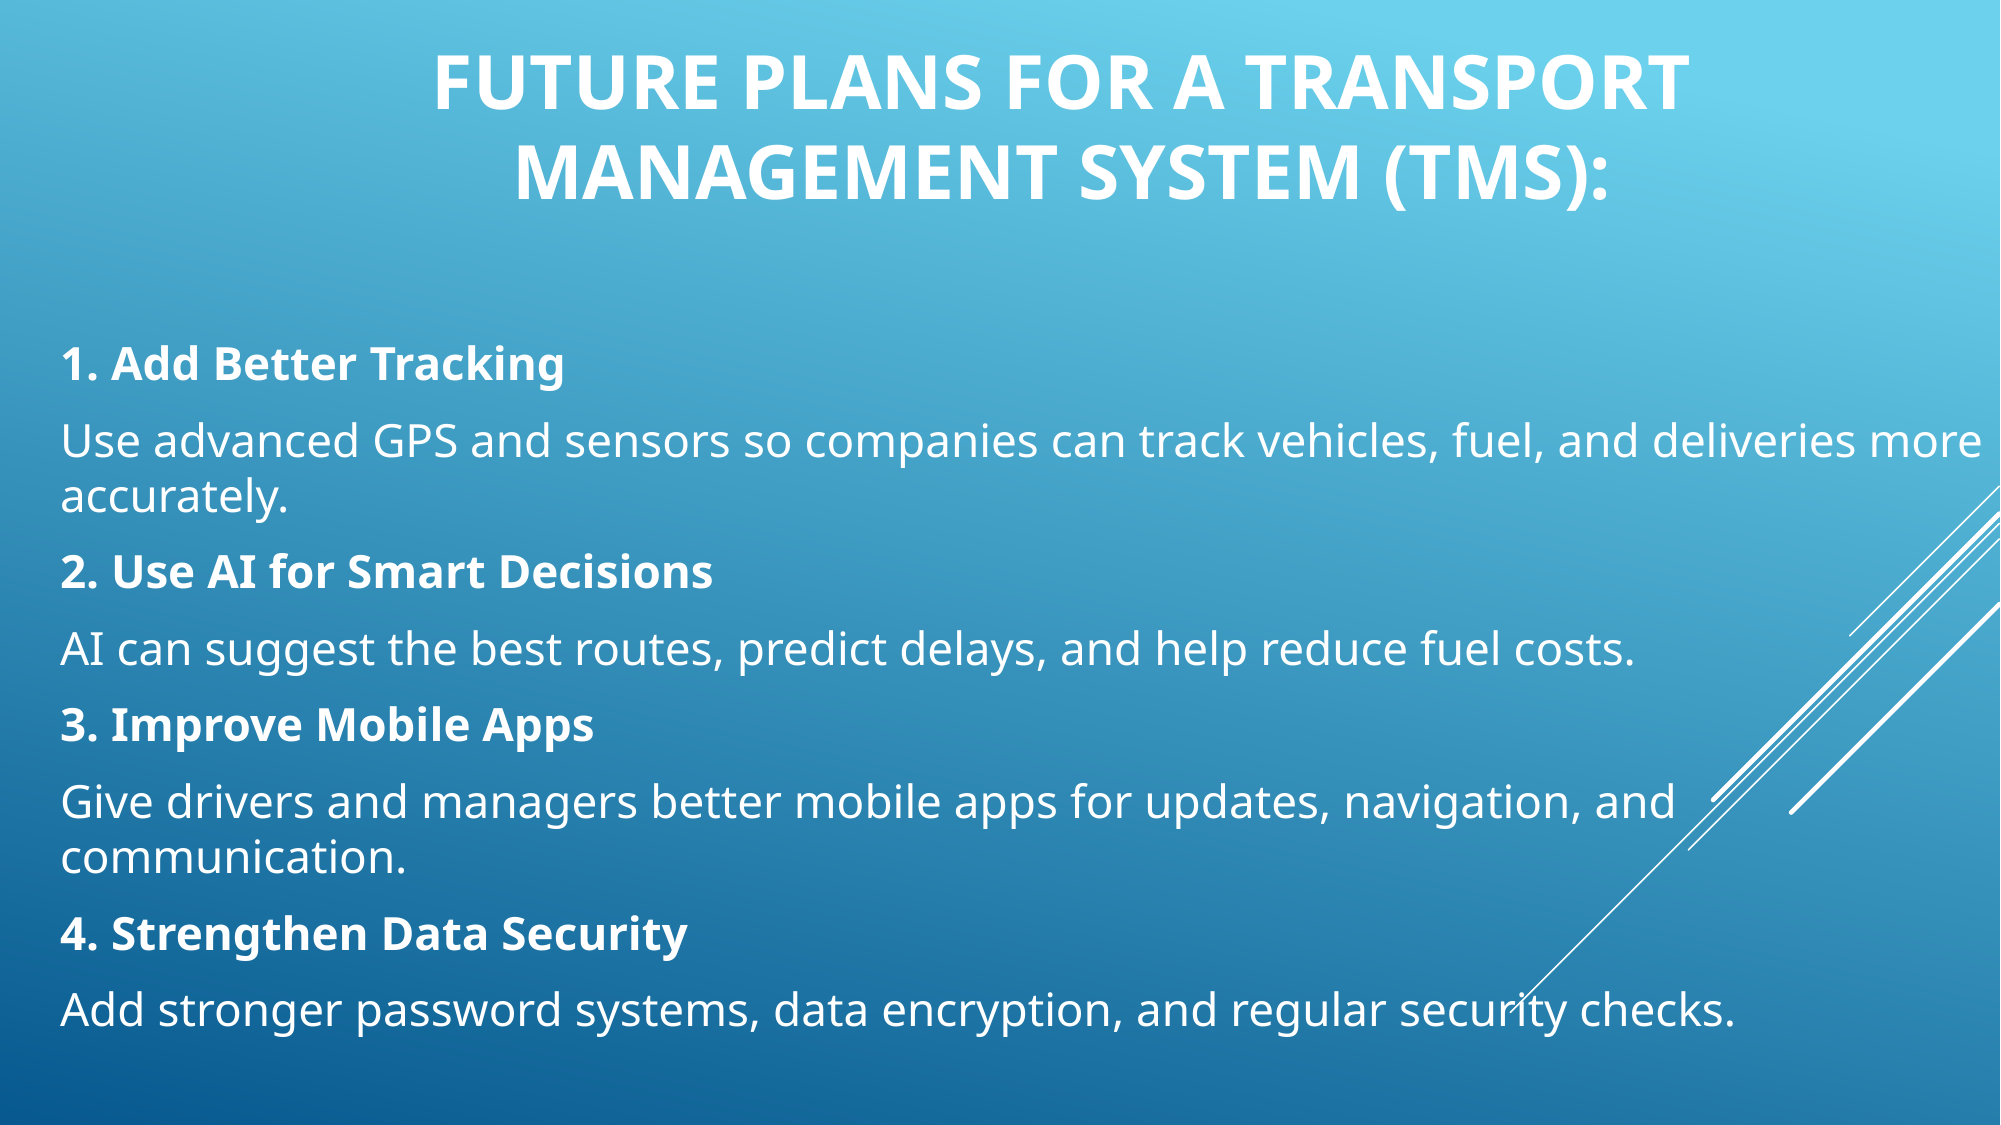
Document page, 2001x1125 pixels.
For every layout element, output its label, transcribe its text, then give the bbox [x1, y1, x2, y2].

title Future plans for a Transport Management System (TMS): [240, 1, 1884, 246]
list 1. Add Better Tracking Use advanced GPS and sensors so companies can track vehicles, fuel, and deliveries more accurately. 2. Use AI for Smart Decisions AI can suggest the best routes, predict delays, and help reduce fuel costs. 3. Improve Mobile Apps Give drivers and managers better mobile apps for updates, navigation, and communication. 4. Strengthen Data Security Add stronger password systems, data encryption, and regular security checks. [45, 246, 2000, 1124]
